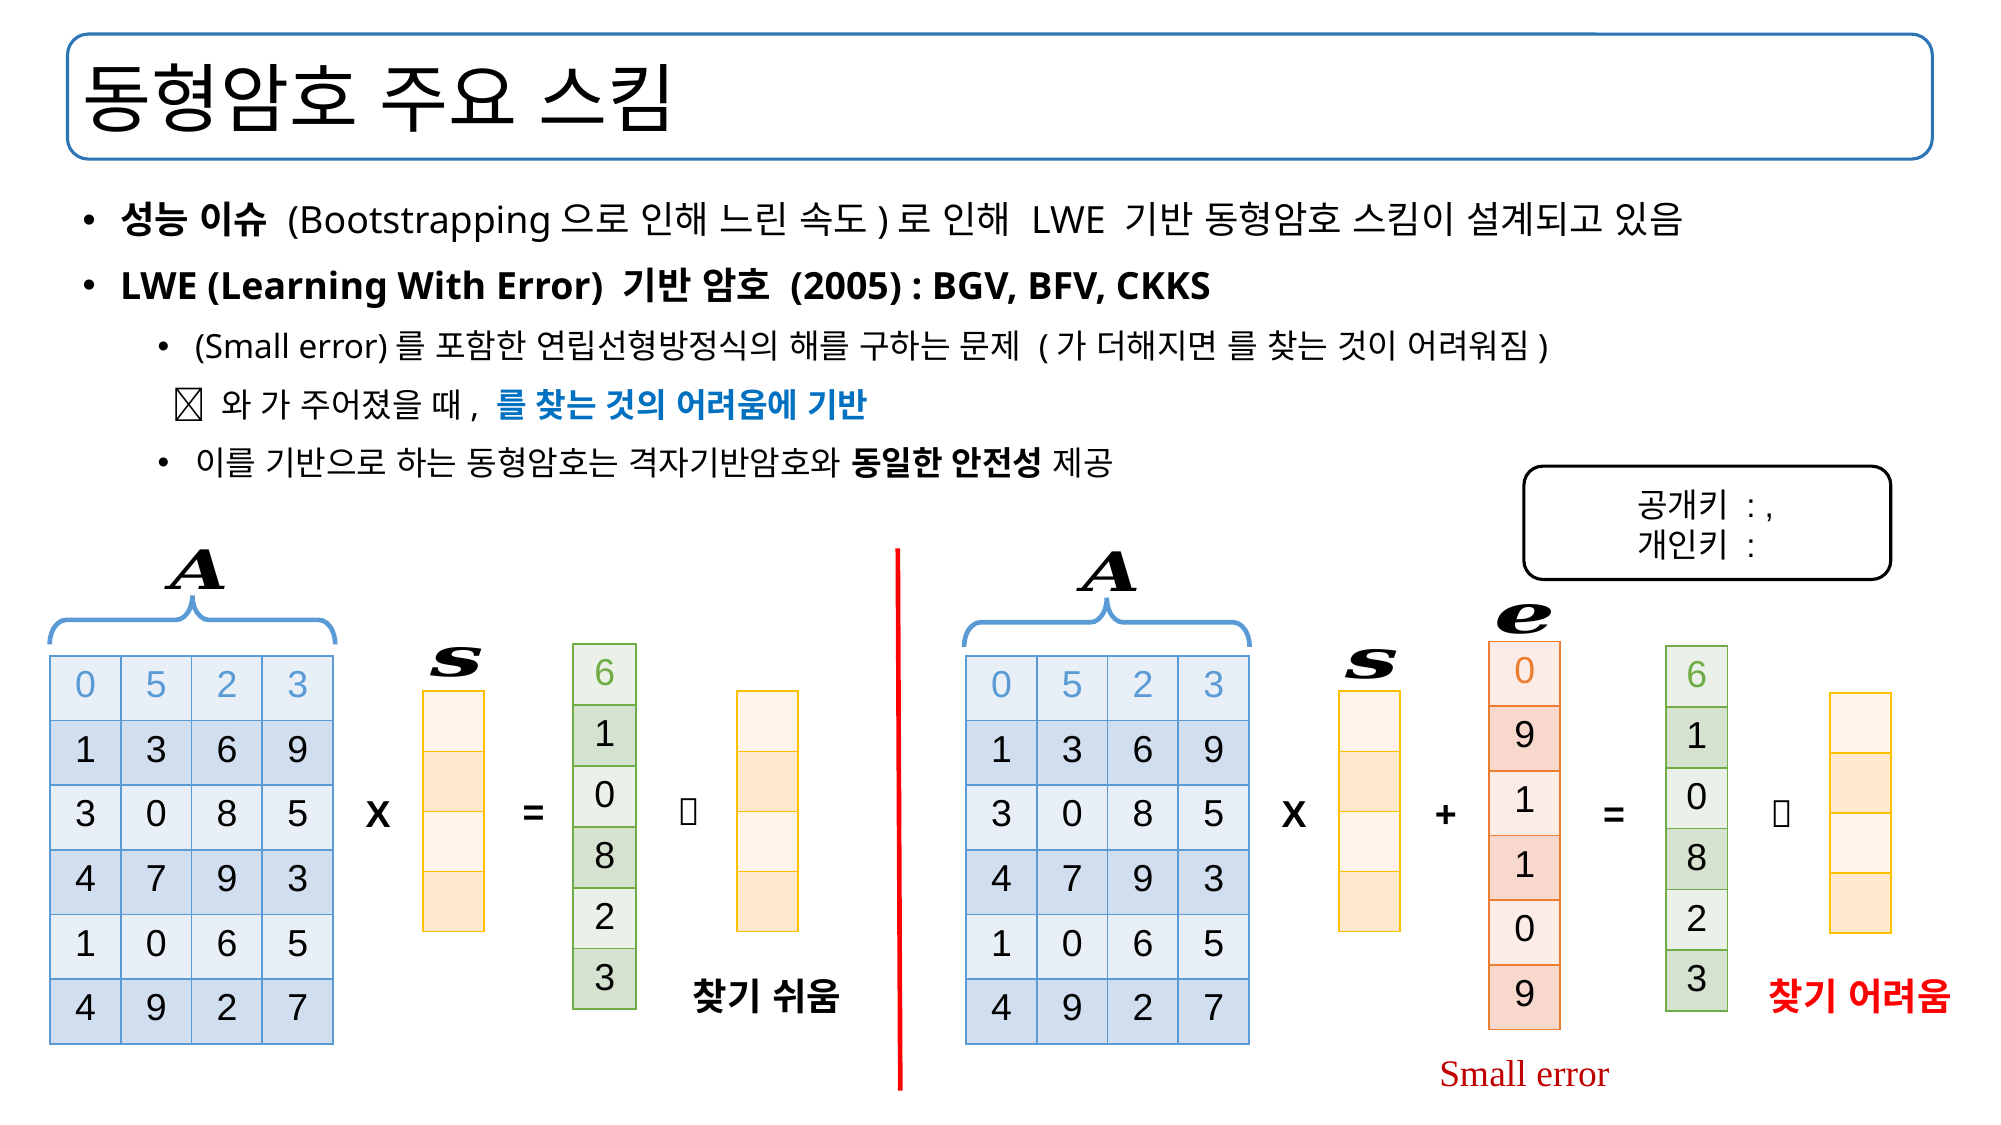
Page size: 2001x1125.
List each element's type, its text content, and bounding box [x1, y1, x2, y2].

table_cell 3 [1038, 721, 1107, 784]
table_cell 4 [51, 851, 120, 914]
table_cell 2 [192, 980, 261, 1043]
text_box [49, 595, 336, 645]
table_header 3 [263, 657, 332, 720]
text_box = [1588, 782, 1641, 843]
title 동형암호 주요 스킴 [67, 34, 1933, 160]
table_cell 2 [574, 889, 635, 948]
text_box X [1266, 782, 1322, 843]
table_cell 1 [967, 915, 1036, 978]
table_cell 7 [1038, 851, 1107, 914]
table_cell 3 [263, 851, 332, 914]
text_box [963, 597, 1251, 647]
table_cell 9 [192, 851, 261, 914]
table_cell 8 [1108, 786, 1177, 849]
text_box  [1755, 782, 1808, 843]
table_cell 0 [1038, 915, 1107, 978]
table_cell 0 [122, 786, 191, 849]
table_cell 9 [1038, 980, 1107, 1043]
table_cell 7 [1179, 980, 1248, 1043]
table_cell 7 [122, 851, 191, 914]
table_cell 1 [574, 706, 635, 765]
table_header 5 [1038, 657, 1107, 720]
table_cell 9 [122, 980, 191, 1043]
table_cell 9 [1490, 966, 1559, 1018]
table_cell 5 [263, 786, 332, 849]
table_cell 8 [192, 786, 261, 849]
table_cell 1 [51, 915, 120, 978]
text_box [1523, 466, 1891, 580]
table_header 6 [574, 645, 635, 704]
table_cell 3 [1667, 951, 1727, 1010]
table_cell 9 [1108, 851, 1177, 914]
table_cell 3 [1179, 851, 1248, 914]
table_cell 8 [574, 828, 635, 887]
table_cell 6 [192, 915, 261, 978]
text_box Small error [1424, 1018, 1625, 1101]
text_box X [350, 782, 406, 843]
table_cell 3 [967, 786, 1036, 849]
table_cell 9 [1490, 707, 1559, 770]
text_box = [507, 781, 560, 841]
table_cell 6 [1108, 915, 1177, 978]
table_cell 7 [263, 980, 332, 1043]
table_header 5 [122, 657, 191, 720]
table_cell 5 [1179, 915, 1248, 978]
table_header 0 [51, 657, 120, 720]
table_cell 4 [51, 980, 120, 1043]
table_header 2 [192, 657, 261, 720]
table_cell 1 [51, 721, 120, 784]
table_cell 2 [1108, 980, 1177, 1043]
table_cell 8 [1667, 829, 1727, 889]
table_cell 0 [1038, 786, 1107, 849]
table_cell 3 [122, 721, 191, 784]
table_cell 6 [192, 721, 261, 784]
table_header 0 [967, 657, 1036, 720]
table_cell 9 [263, 721, 332, 784]
table_cell 1 [1490, 836, 1559, 899]
text_box  [662, 781, 715, 841]
text_box + [1420, 782, 1472, 843]
text_box 찾기 어려움 [1753, 943, 1967, 1026]
table_cell 1 [967, 721, 1036, 784]
table_cell 0 [1667, 769, 1727, 828]
table_cell 0 [1490, 901, 1559, 964]
table_cell 4 [967, 980, 1036, 1043]
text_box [897, 548, 901, 1091]
table_cell 6 [1108, 721, 1177, 784]
table_cell 5 [1179, 786, 1248, 849]
table_header 2 [1108, 657, 1177, 720]
table_cell 9 [1179, 721, 1248, 784]
table_cell 1 [1667, 708, 1727, 767]
text_box 찾기 쉬움 [677, 943, 857, 1026]
table_cell 3 [51, 786, 120, 849]
table_cell 2 [1667, 890, 1727, 949]
table_header 6 [1667, 647, 1727, 706]
table_header 3 [1179, 657, 1248, 720]
table_header 0 [1490, 642, 1559, 705]
table_cell 4 [967, 851, 1036, 914]
table_cell 1 [1490, 772, 1559, 835]
table_cell 0 [574, 767, 635, 826]
table_cell 5 [263, 915, 332, 978]
table_cell 0 [122, 915, 191, 978]
table_cell 3 [574, 949, 635, 1008]
